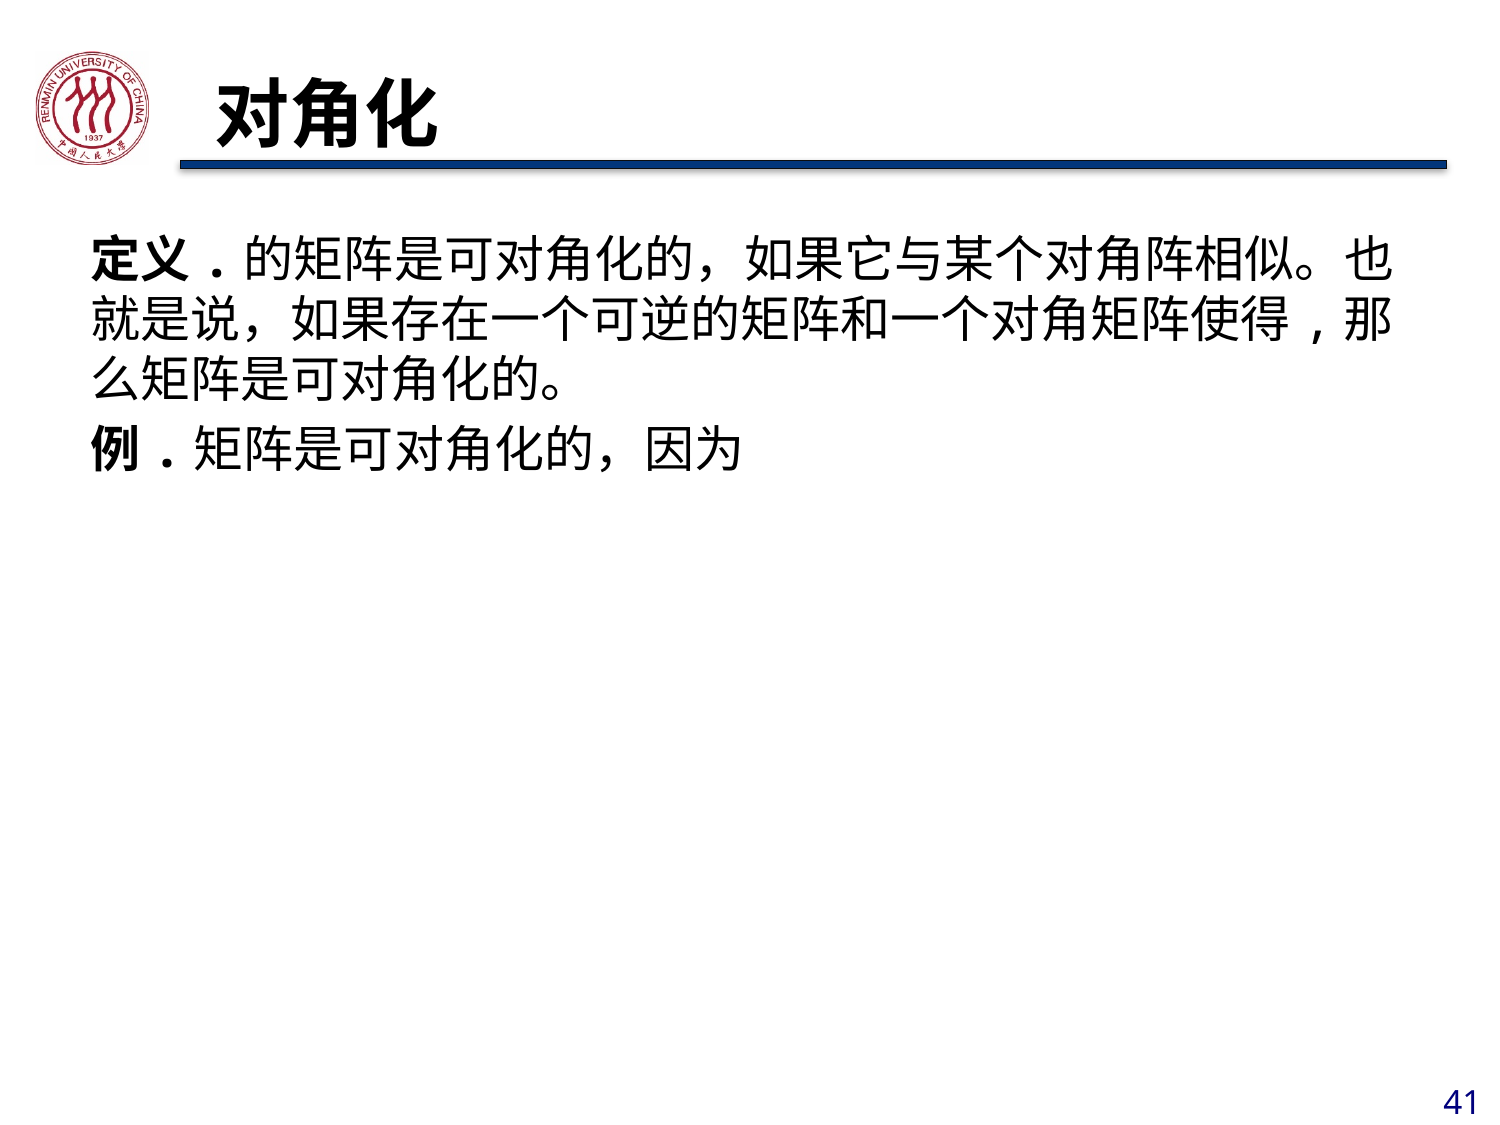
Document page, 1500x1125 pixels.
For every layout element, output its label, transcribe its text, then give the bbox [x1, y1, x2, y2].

title 对角化 [198, 18, 1407, 205]
picture [35, 51, 149, 165]
